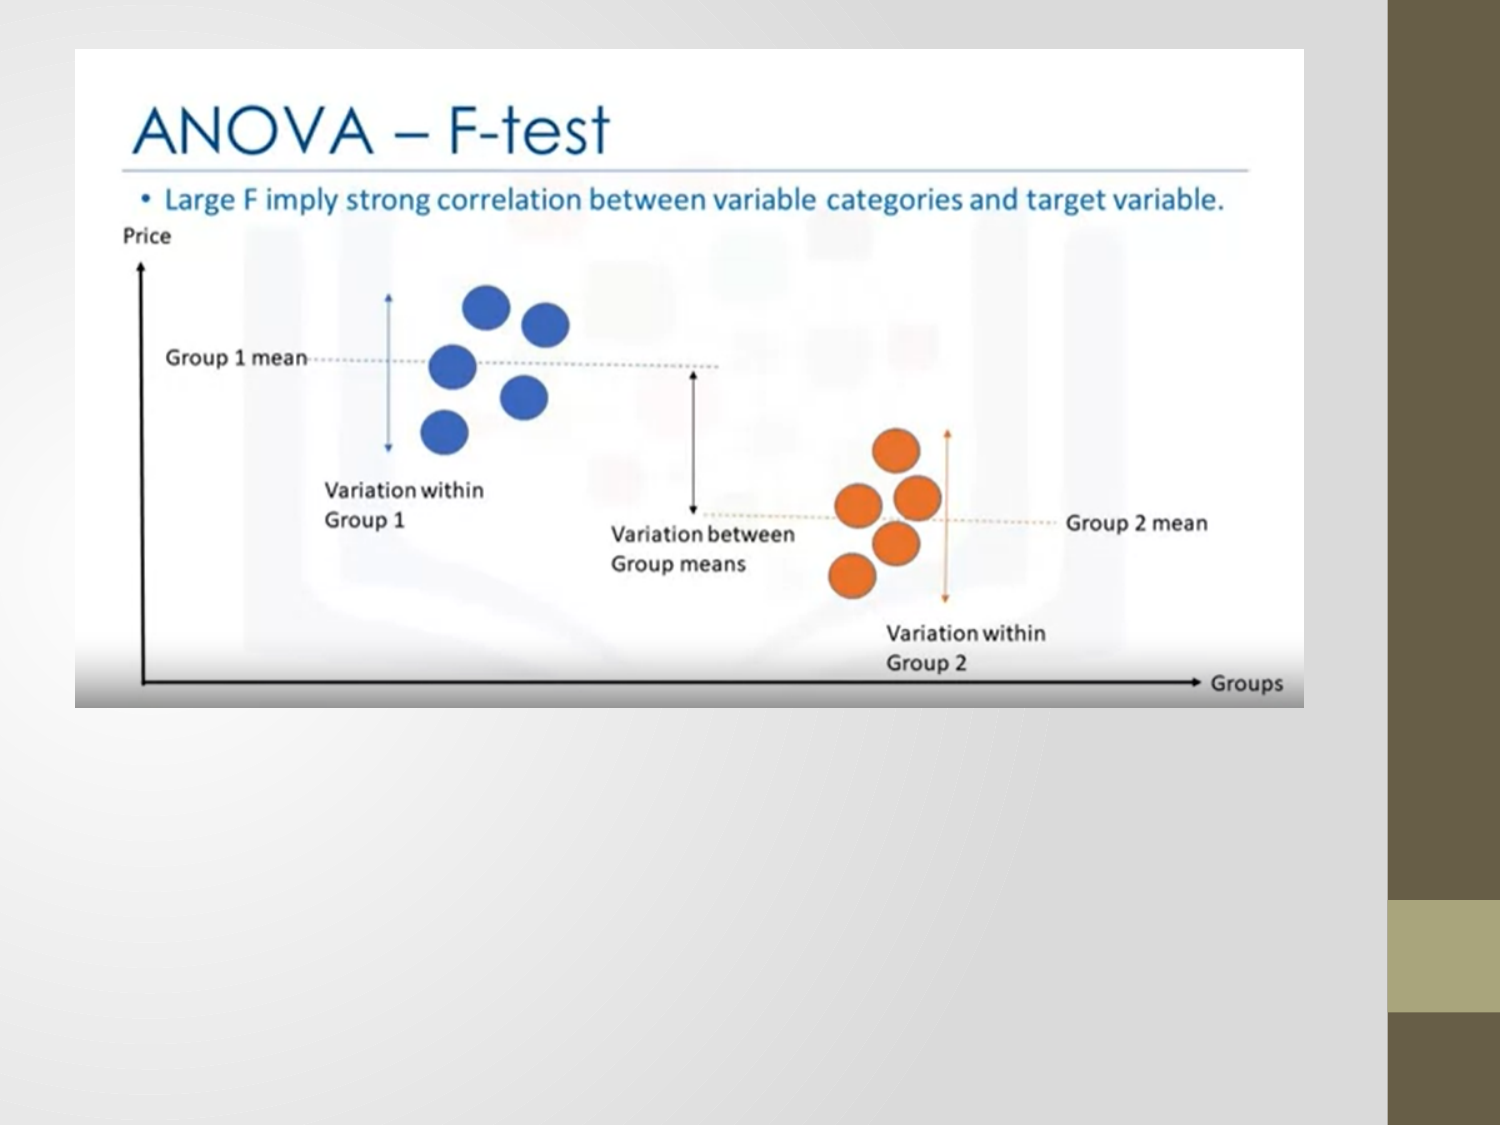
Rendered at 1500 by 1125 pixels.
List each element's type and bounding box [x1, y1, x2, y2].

list [74, 49, 1305, 708]
